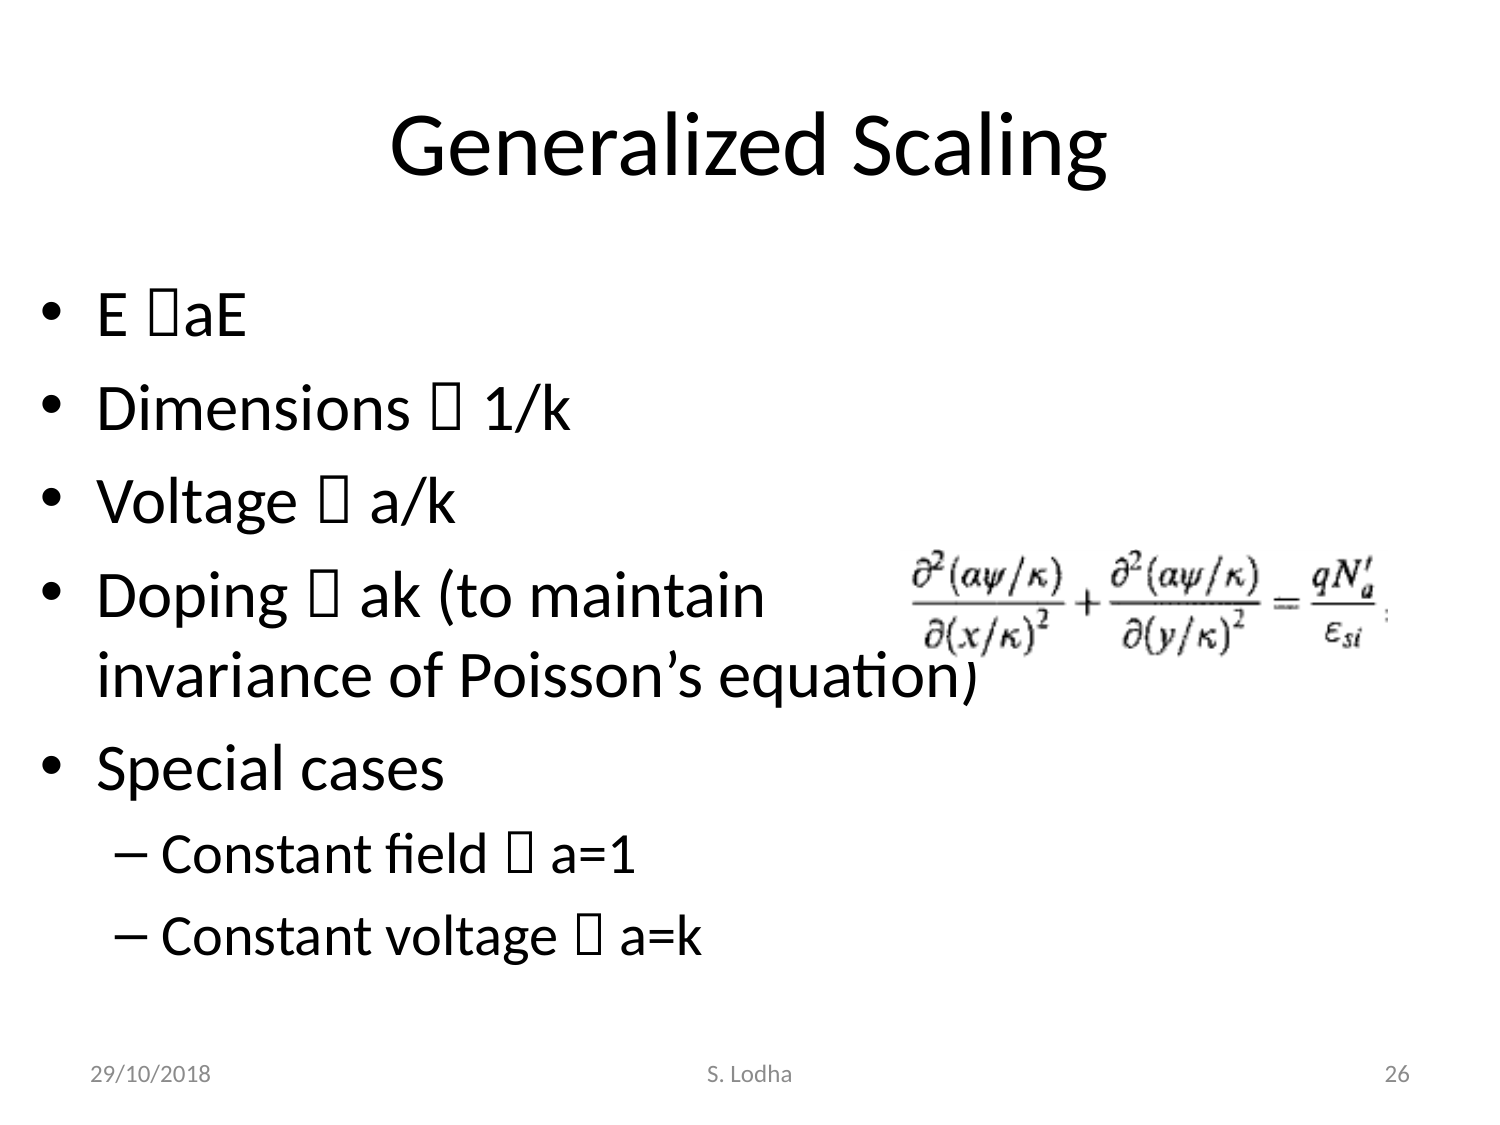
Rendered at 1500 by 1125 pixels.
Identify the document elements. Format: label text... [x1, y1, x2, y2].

list E aE Dimensions  1/k Voltage  a/k Doping  ak (to maintain invariance of Poisson’s equation) Special cases Constant field  a=1 Constant voltage  a=k [24, 262, 1075, 1013]
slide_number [75, 1042, 425, 1103]
title Generalized Scaling [75, 45, 1425, 233]
picture [899, 549, 1388, 662]
slide_number 26 [1074, 1042, 1425, 1103]
footer S. Lodha [512, 1042, 988, 1103]
